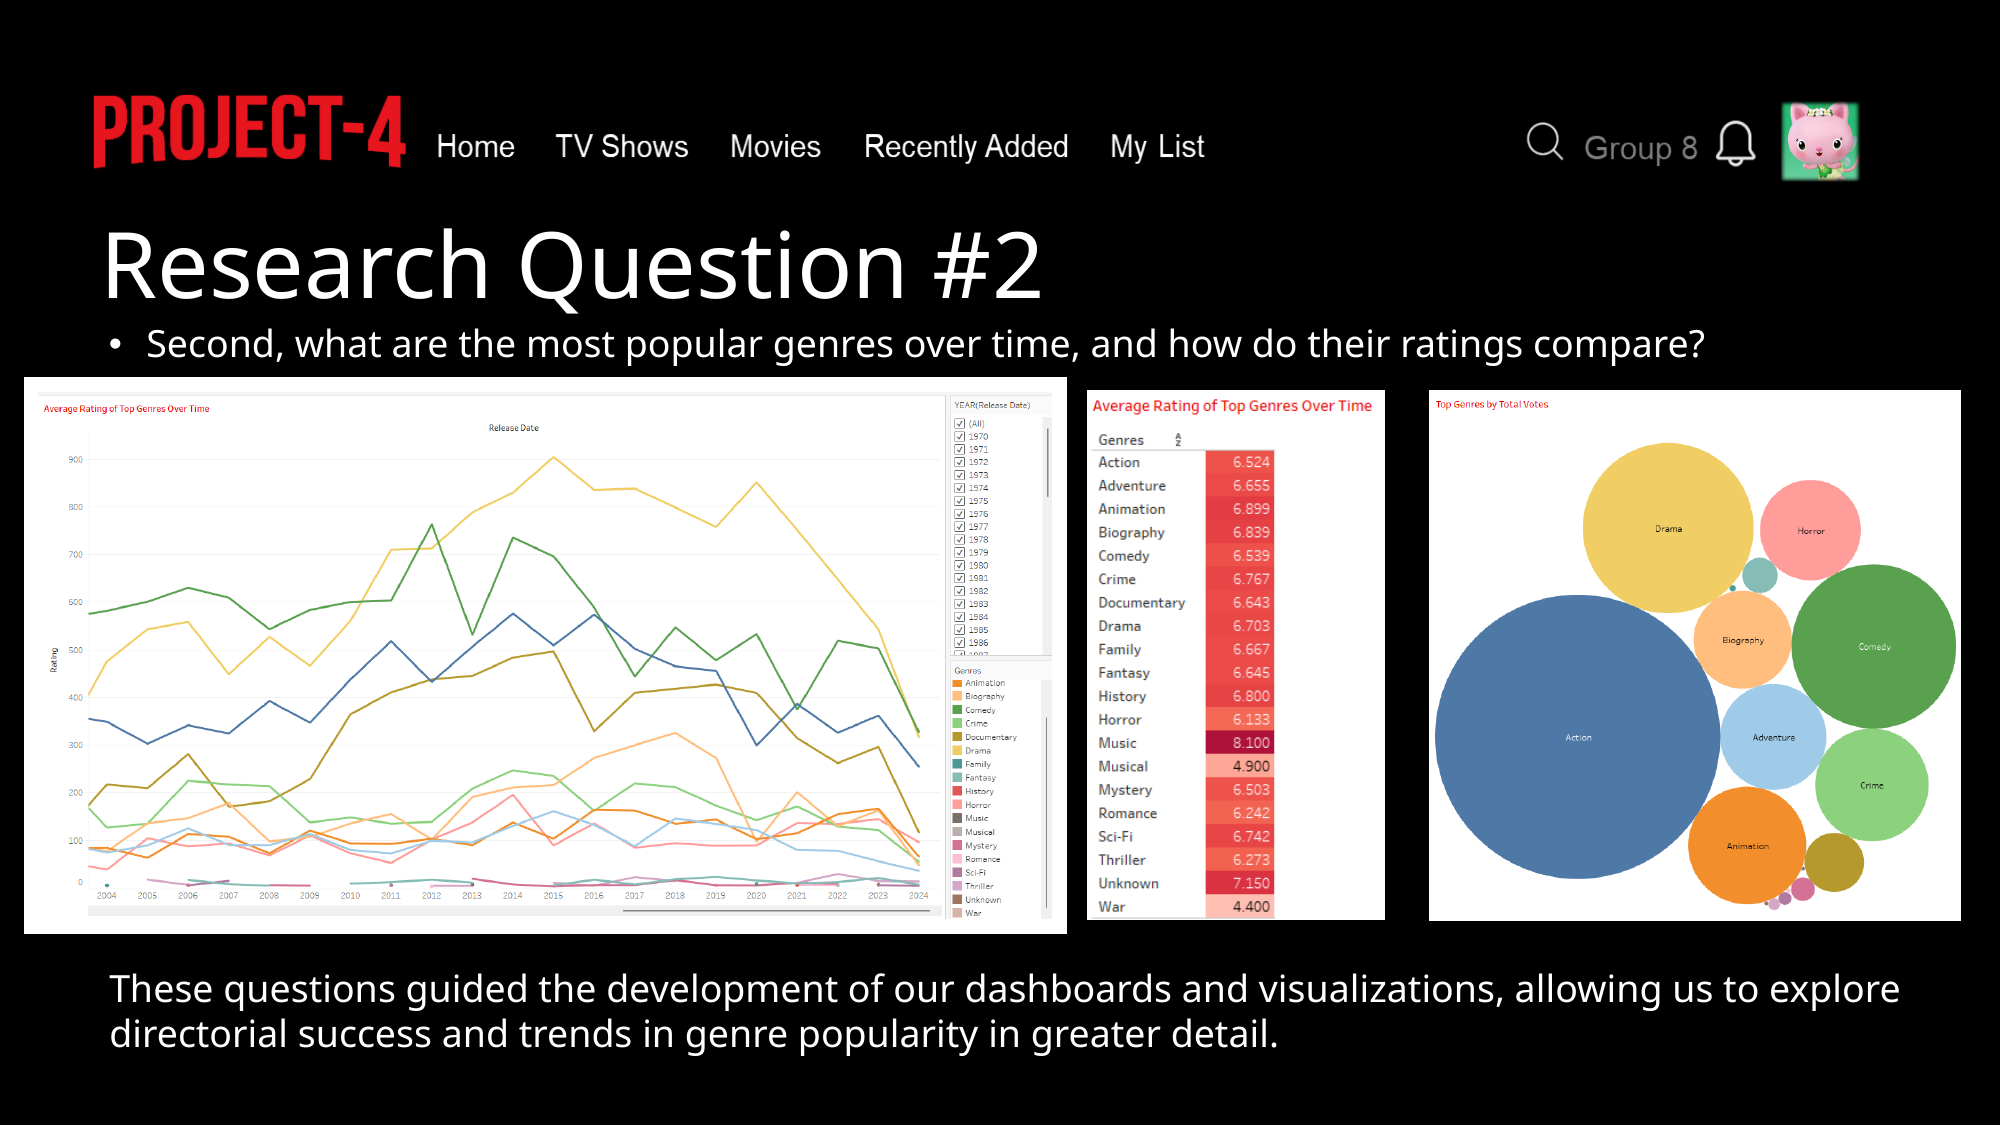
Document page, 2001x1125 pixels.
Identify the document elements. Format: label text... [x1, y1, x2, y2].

picture [81, 83, 2000, 189]
picture [1428, 390, 1962, 921]
text_box These questions guided the development of our dashboards and visualizations, allowing us to explore directorial success and trends in genre popularity in greater detail. [94, 957, 1923, 1063]
picture [37, 390, 1053, 920]
title Research Question #2 [85, 263, 1811, 373]
list Second, what are the most popular genres over time, and how do their ratings compare? [93, 318, 1819, 680]
picture [1087, 390, 1385, 921]
